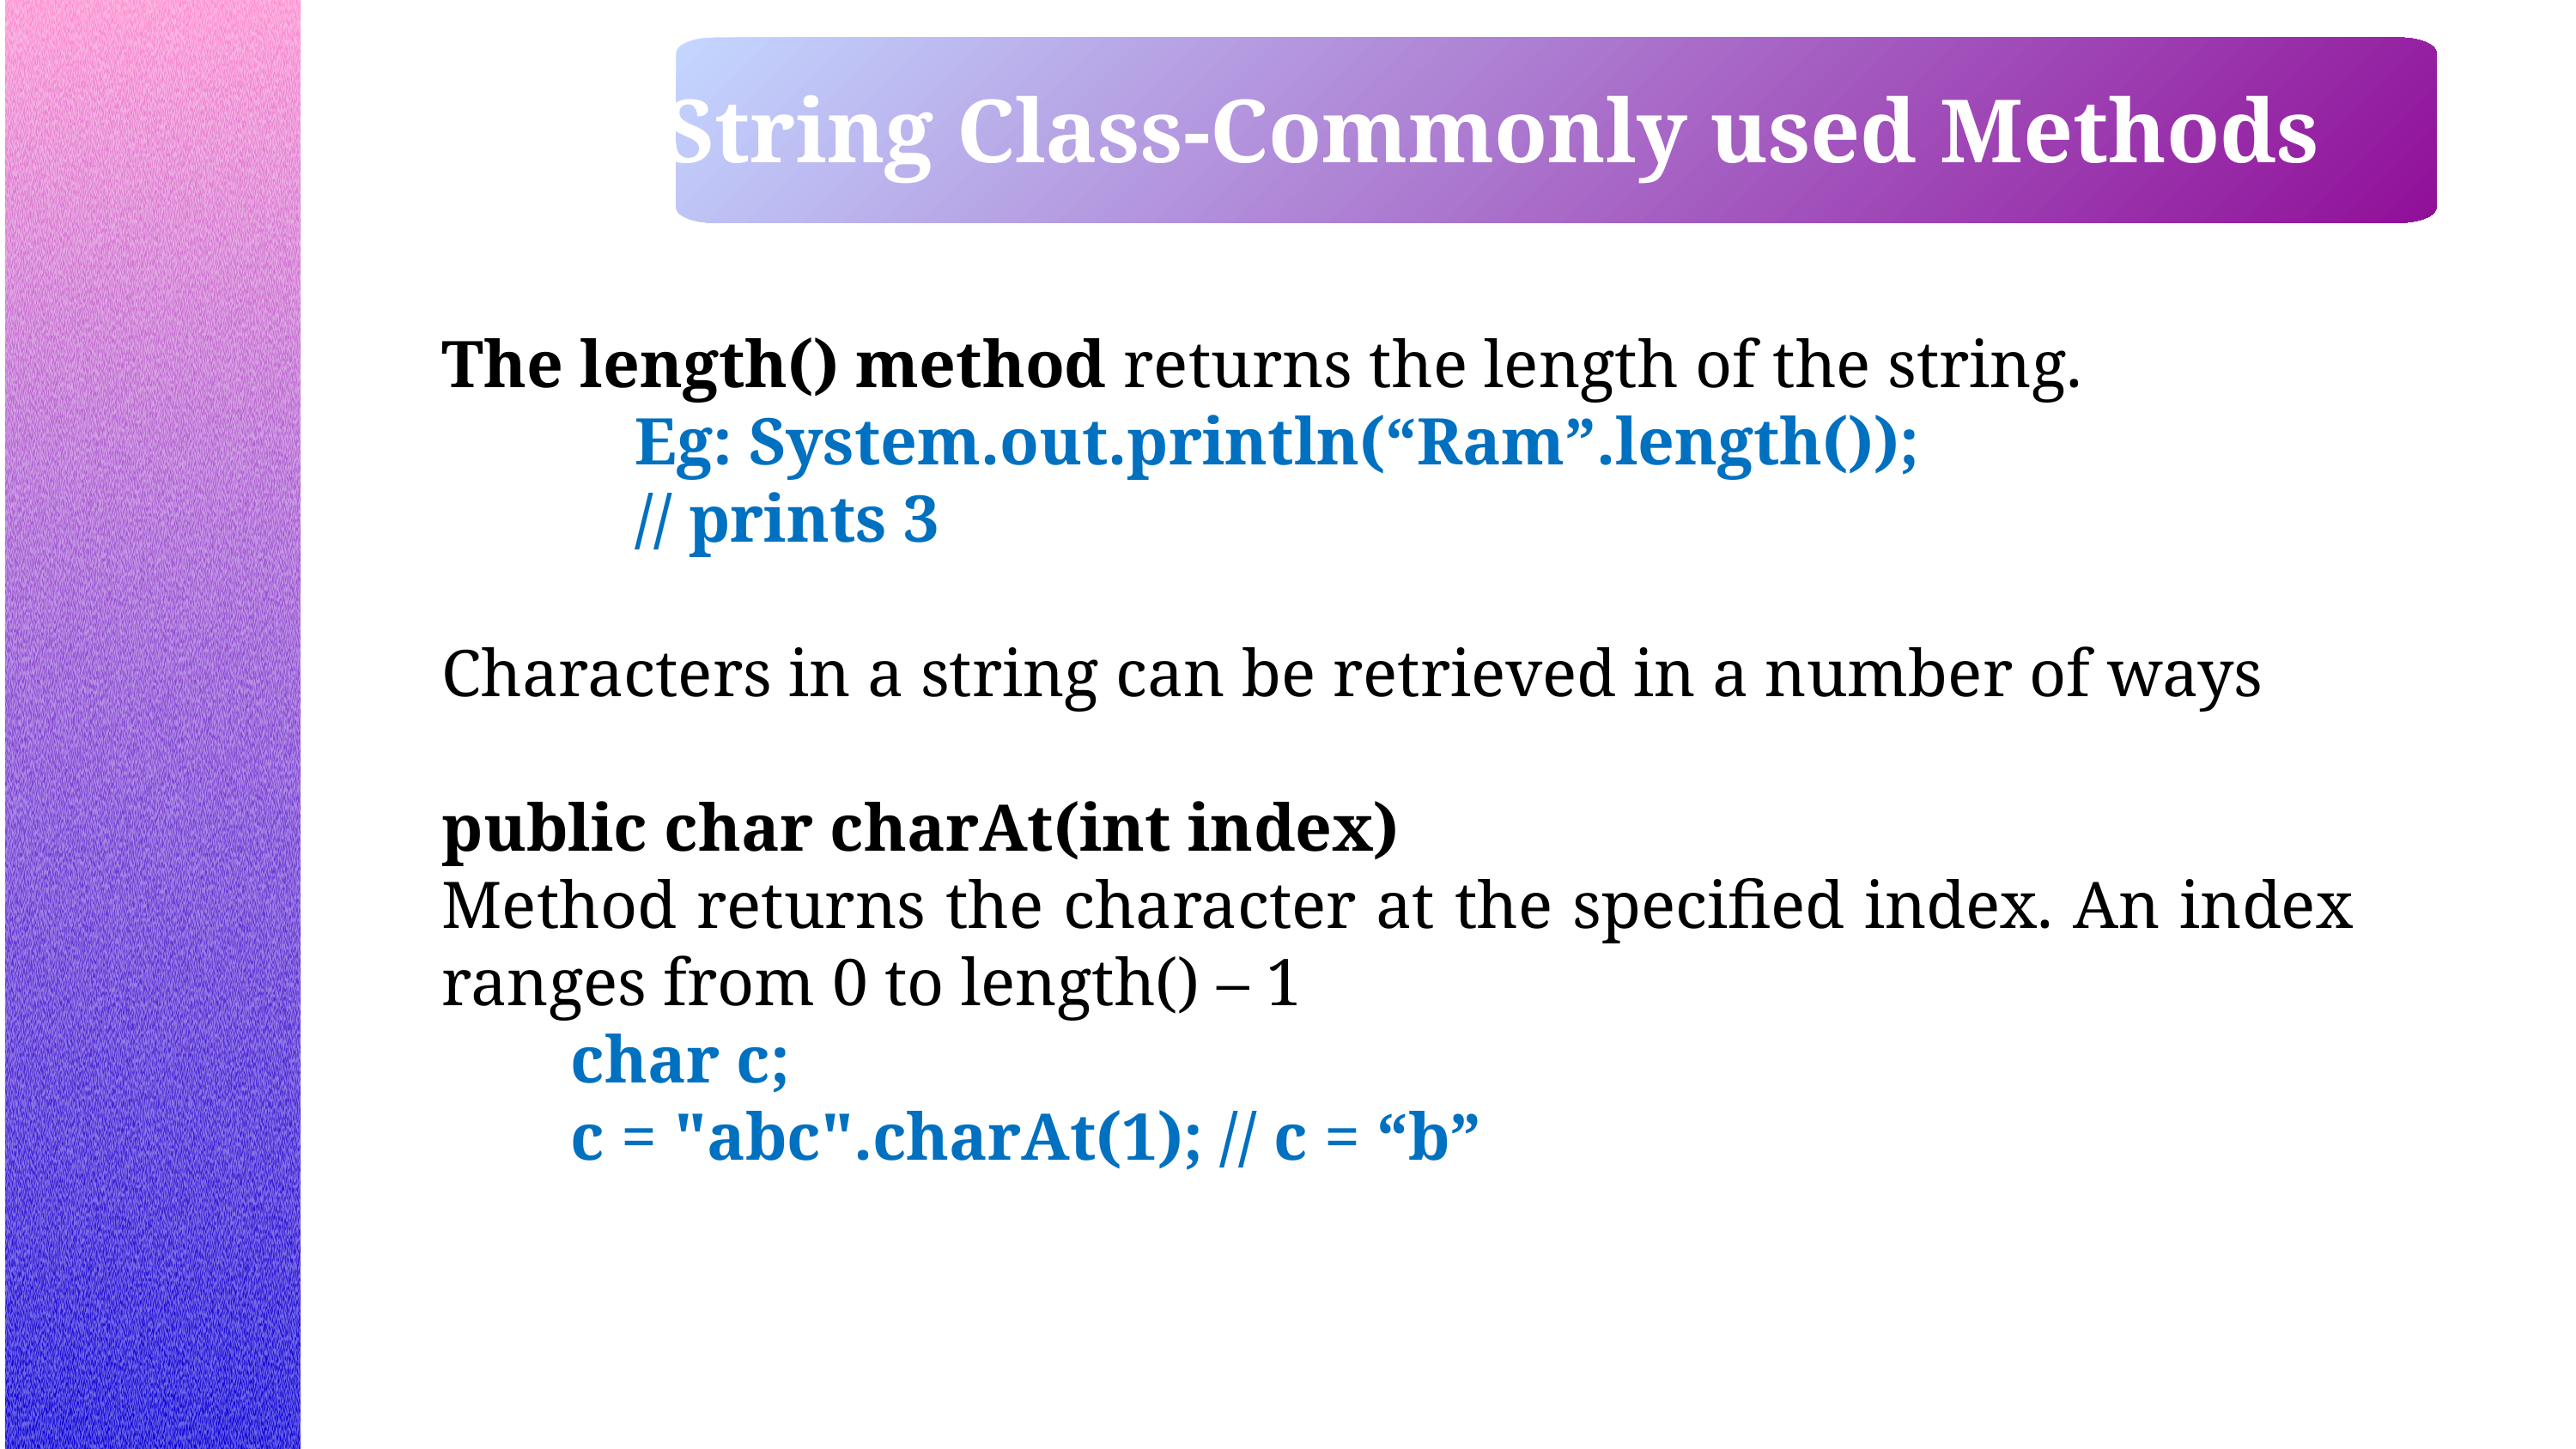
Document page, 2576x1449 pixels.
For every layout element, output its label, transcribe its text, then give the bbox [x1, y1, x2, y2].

text_box The length() method returns the length of the string. Eg: System.out.println(“Ram”.length()); // prints 3 Characters in a string can be retrieved in a number of ways public char charAt(int index) Method returns the character at the specified index. An index ranges from 0 to length() – 1 char c; c = "abc".charAt(1); // c = “b” [428, 316, 2369, 1257]
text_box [611, 37, 2437, 223]
text_box [4, 0, 301, 1449]
